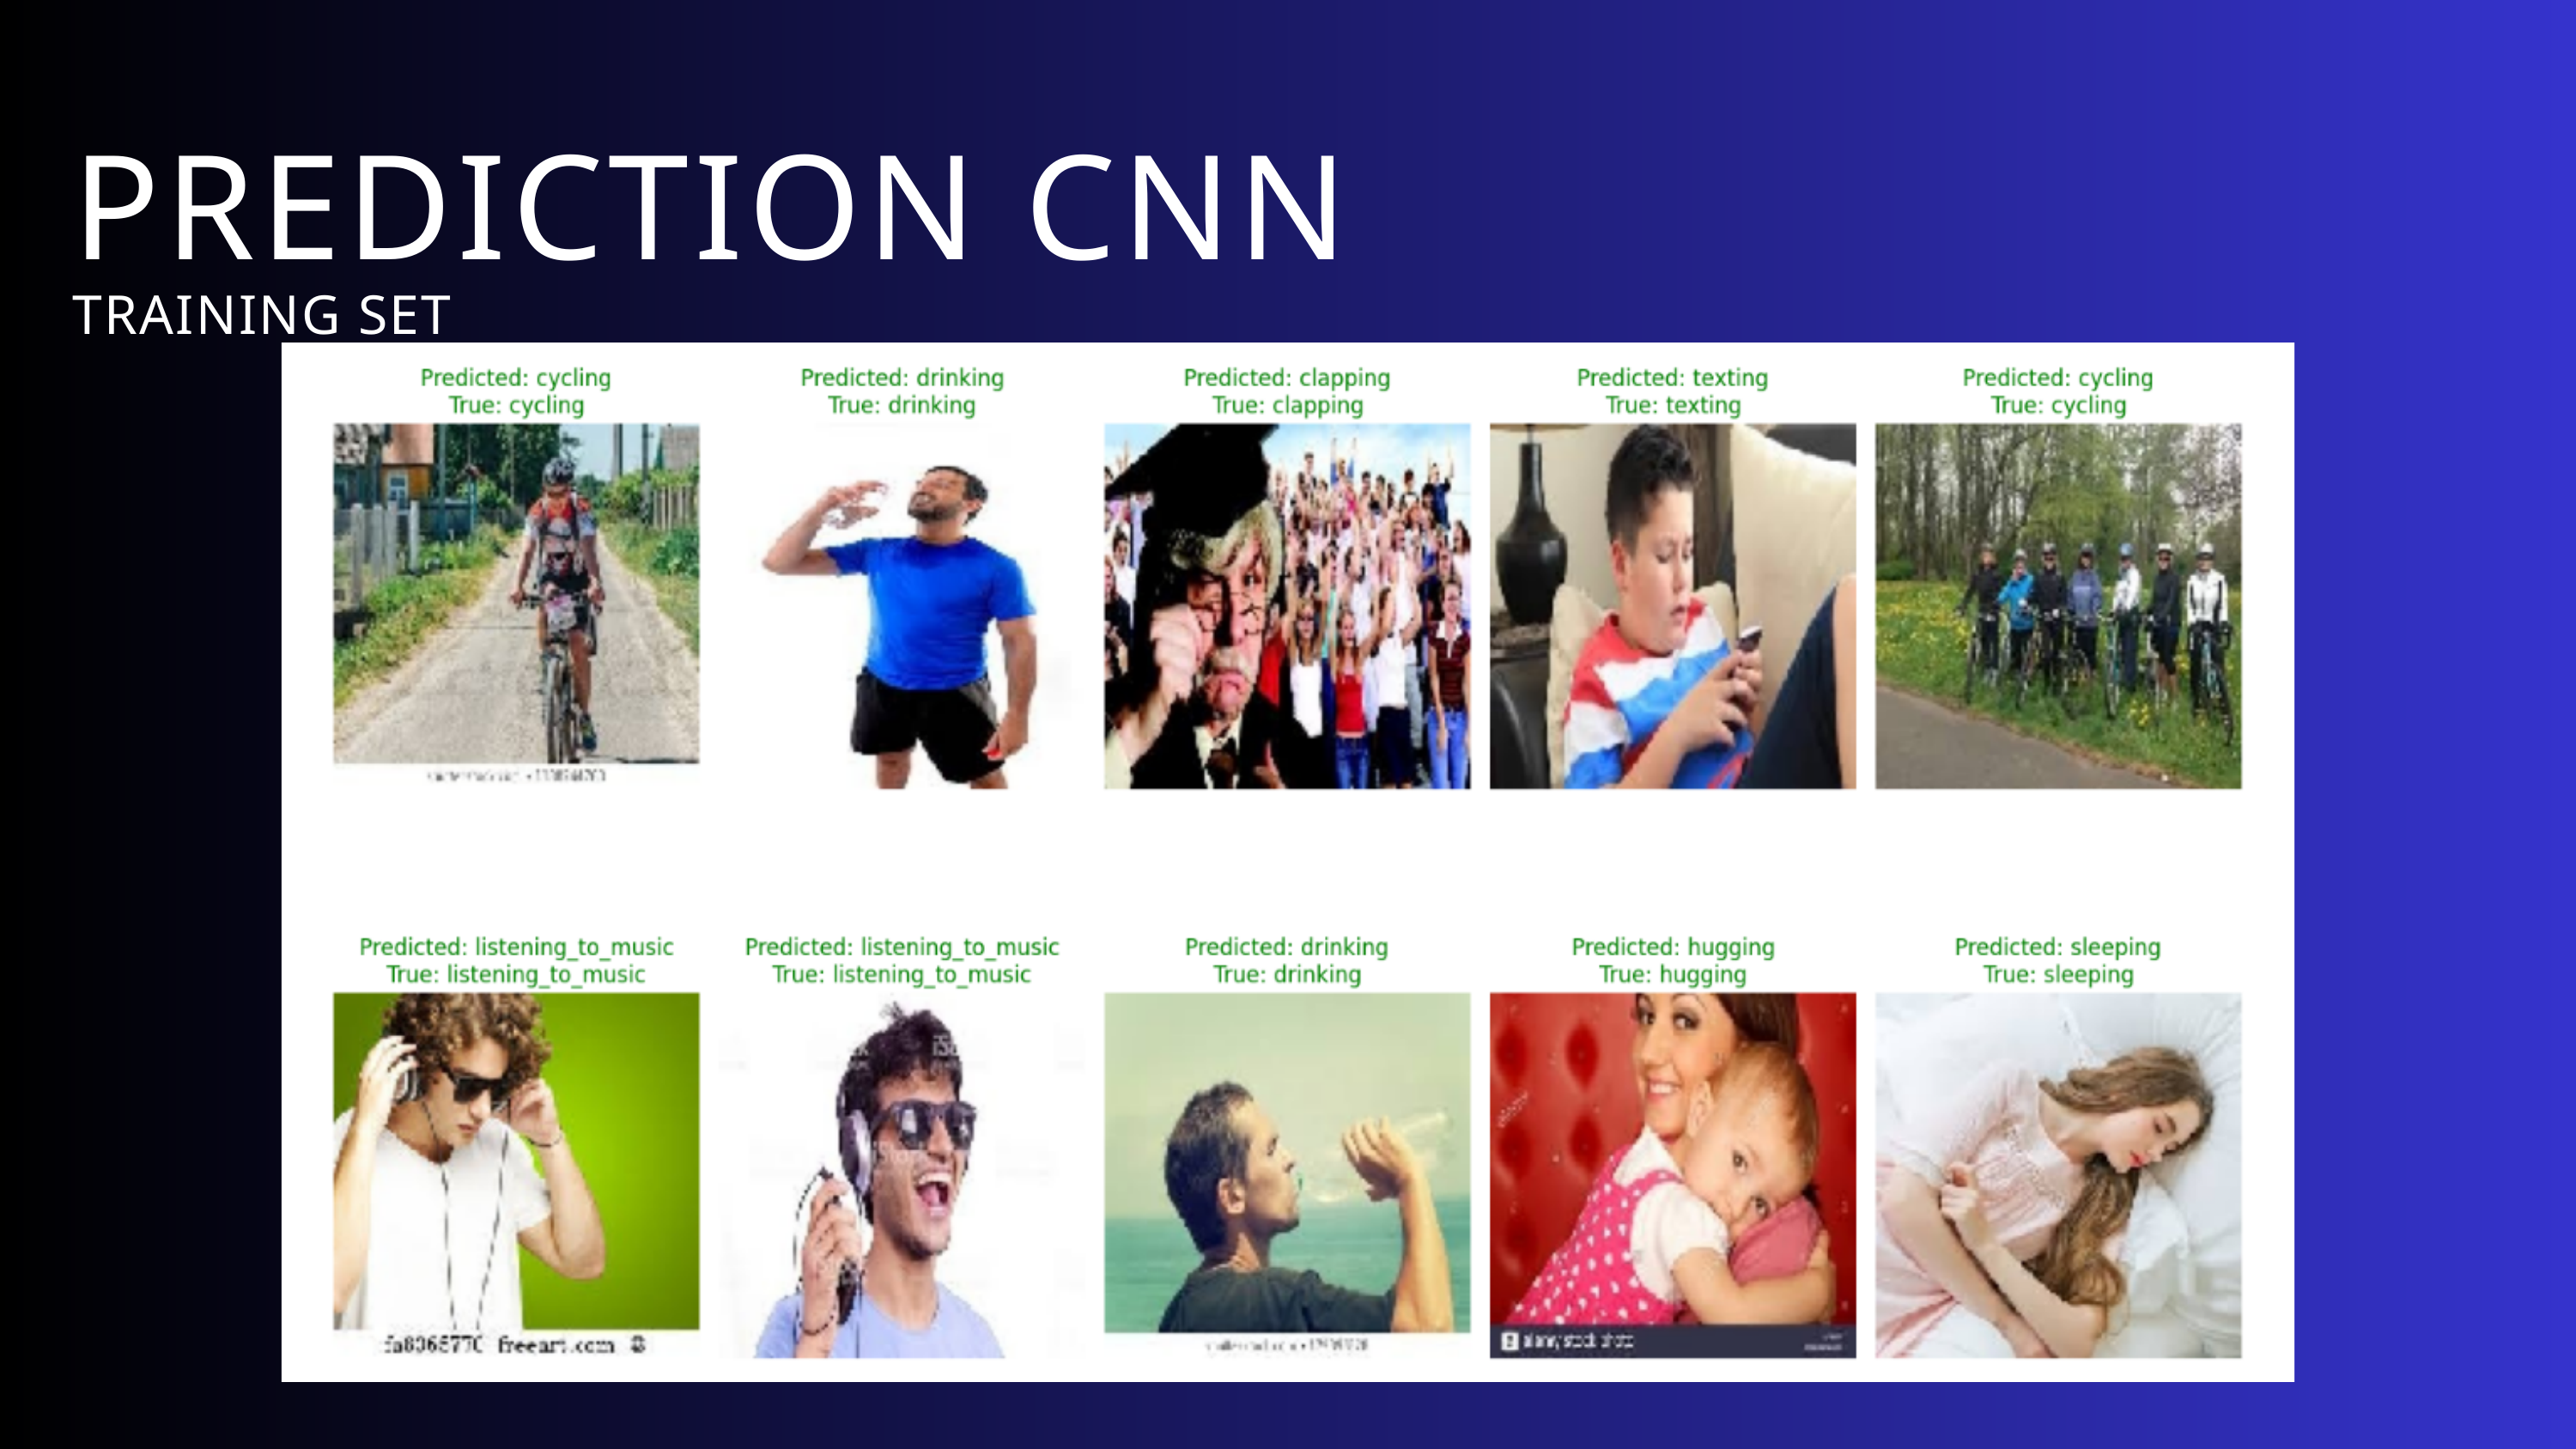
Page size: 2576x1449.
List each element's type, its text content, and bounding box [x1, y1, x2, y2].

text_box [281, 345, 2295, 1382]
text_box PREDICTION CNN TRAINING SET [72, 134, 2504, 345]
